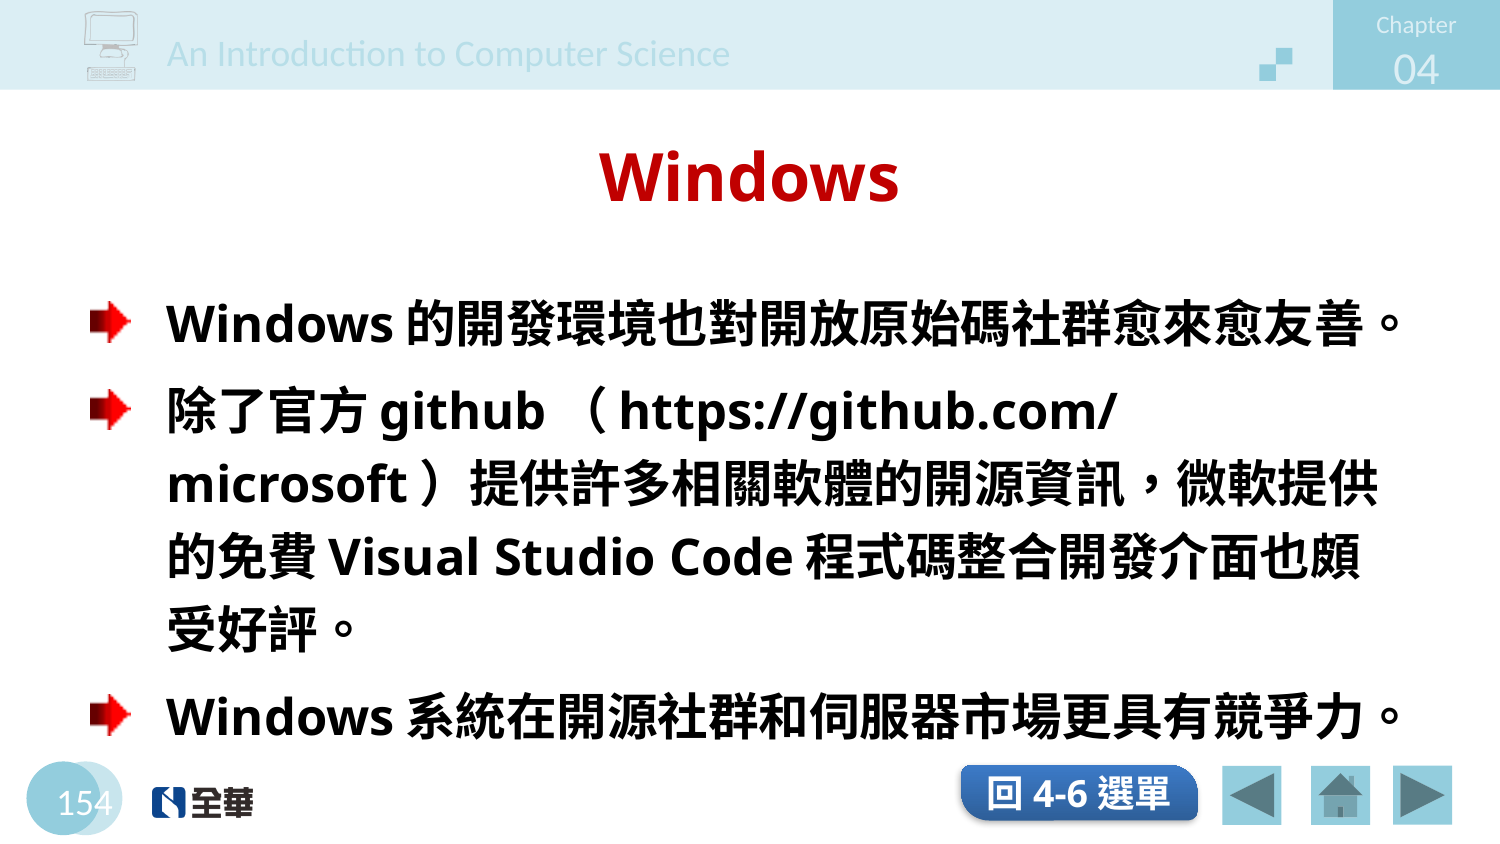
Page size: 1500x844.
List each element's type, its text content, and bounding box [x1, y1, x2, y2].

title Windows [75, 104, 1425, 245]
picture [84, 11, 138, 81]
picture [152, 787, 253, 818]
text_box 回4-6選單 [961, 765, 1198, 821]
list Windows的開發環境也對開放原始碼社群愈來愈友善。 除了官方github（https://github.com/microsoft）提供許多相關軟體的開源資訊，微軟提供的免費Visual Studio Code程式碼整合開發介面也頗受好評。 Windows系統在開源社群和伺服器市場更具有競爭力。 [75, 272, 1425, 754]
picture [90, 301, 131, 343]
picture [90, 694, 131, 736]
picture [90, 389, 131, 430]
